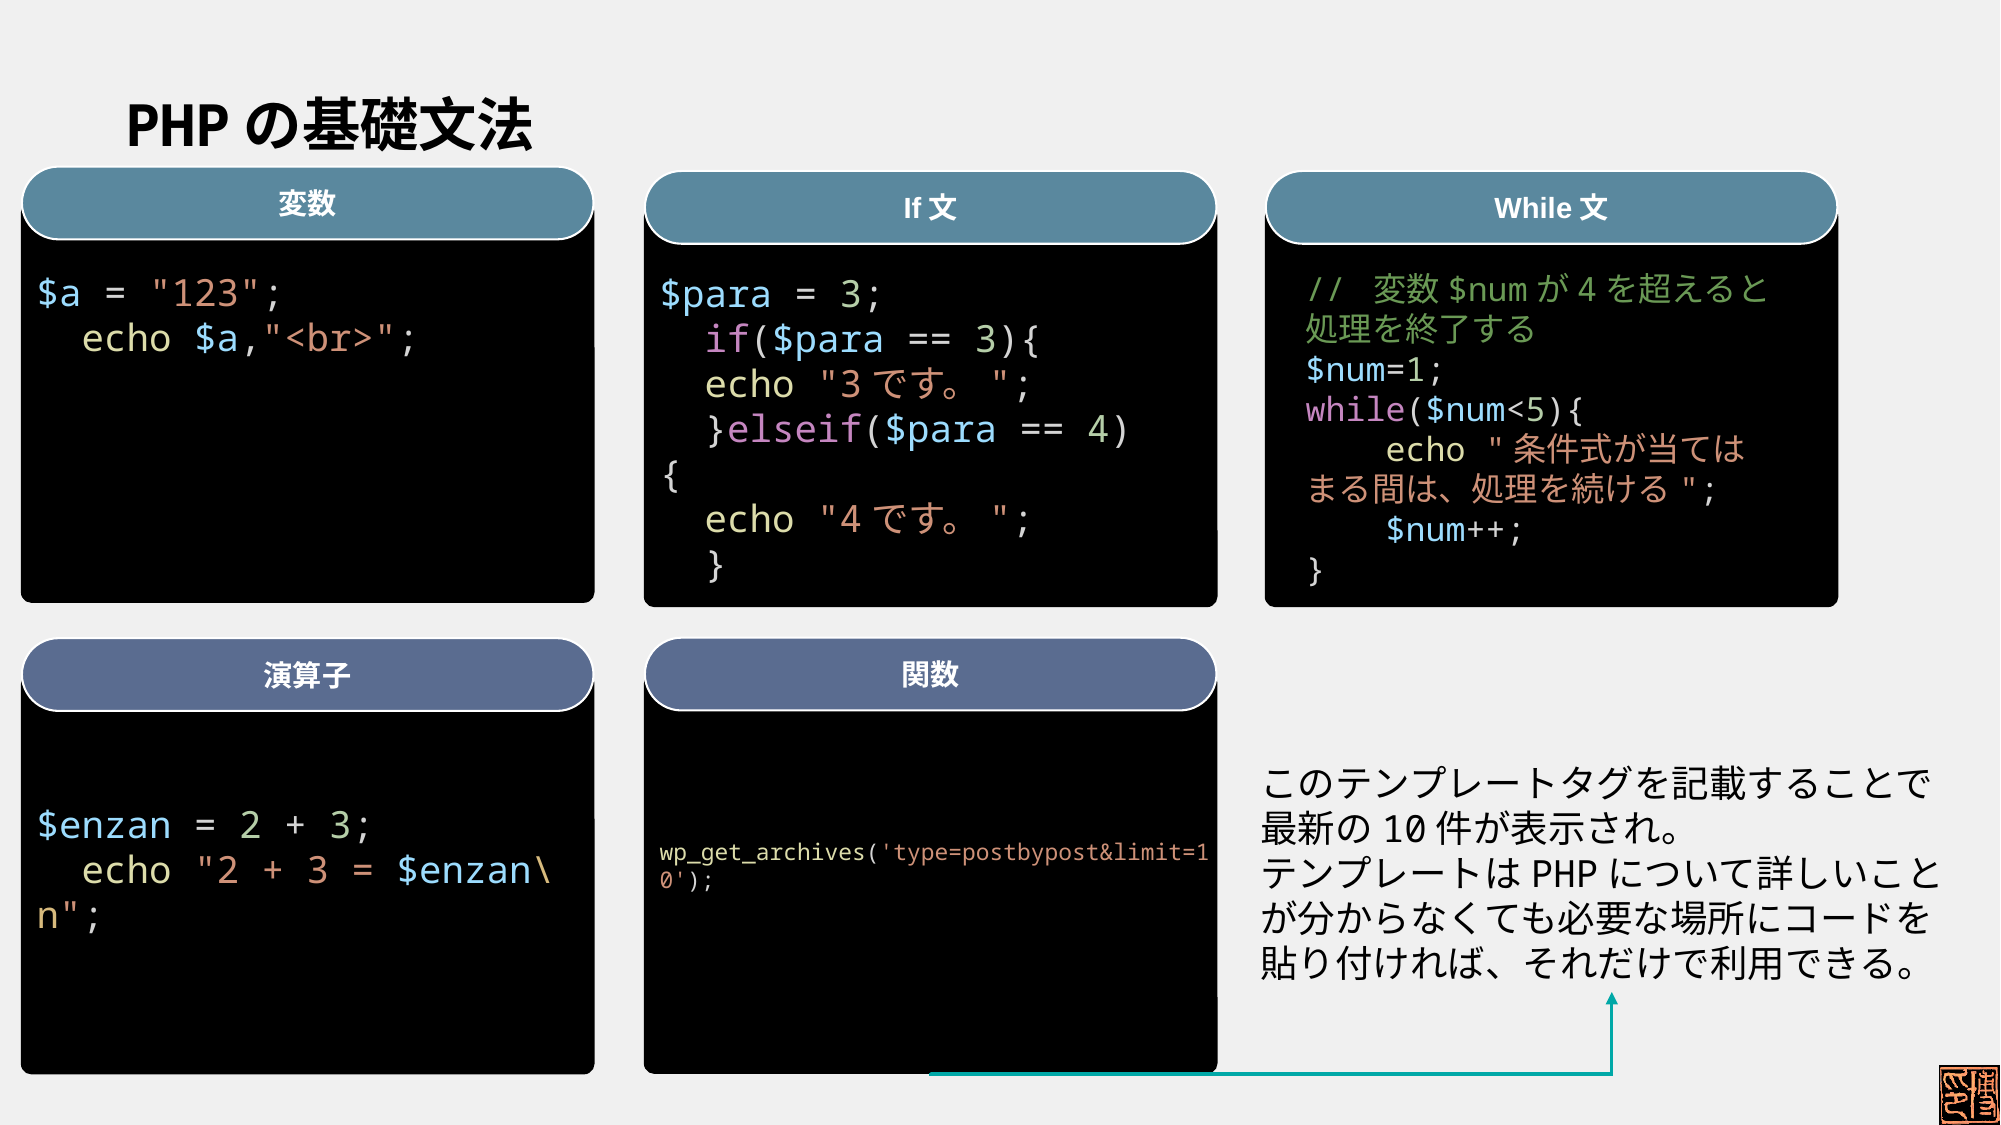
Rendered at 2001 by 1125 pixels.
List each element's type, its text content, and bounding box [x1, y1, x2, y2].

text_box このテンプレートタグを記載することで最新の10件が表示され。 テンプレートはPHPについて詳しいことが分からなくても必要な場所にコードを貼り付ければ、それだけで利用できる。 [1311, 752, 1978, 993]
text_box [644, 637, 1217, 1073]
picture [1939, 1065, 2000, 1125]
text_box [21, 166, 594, 602]
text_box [1265, 170, 1838, 607]
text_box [1232, 693, 1311, 1125]
title PHPの基礎文法 [109, 0, 1890, 167]
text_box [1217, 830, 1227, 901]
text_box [21, 638, 594, 1074]
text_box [644, 170, 1217, 607]
